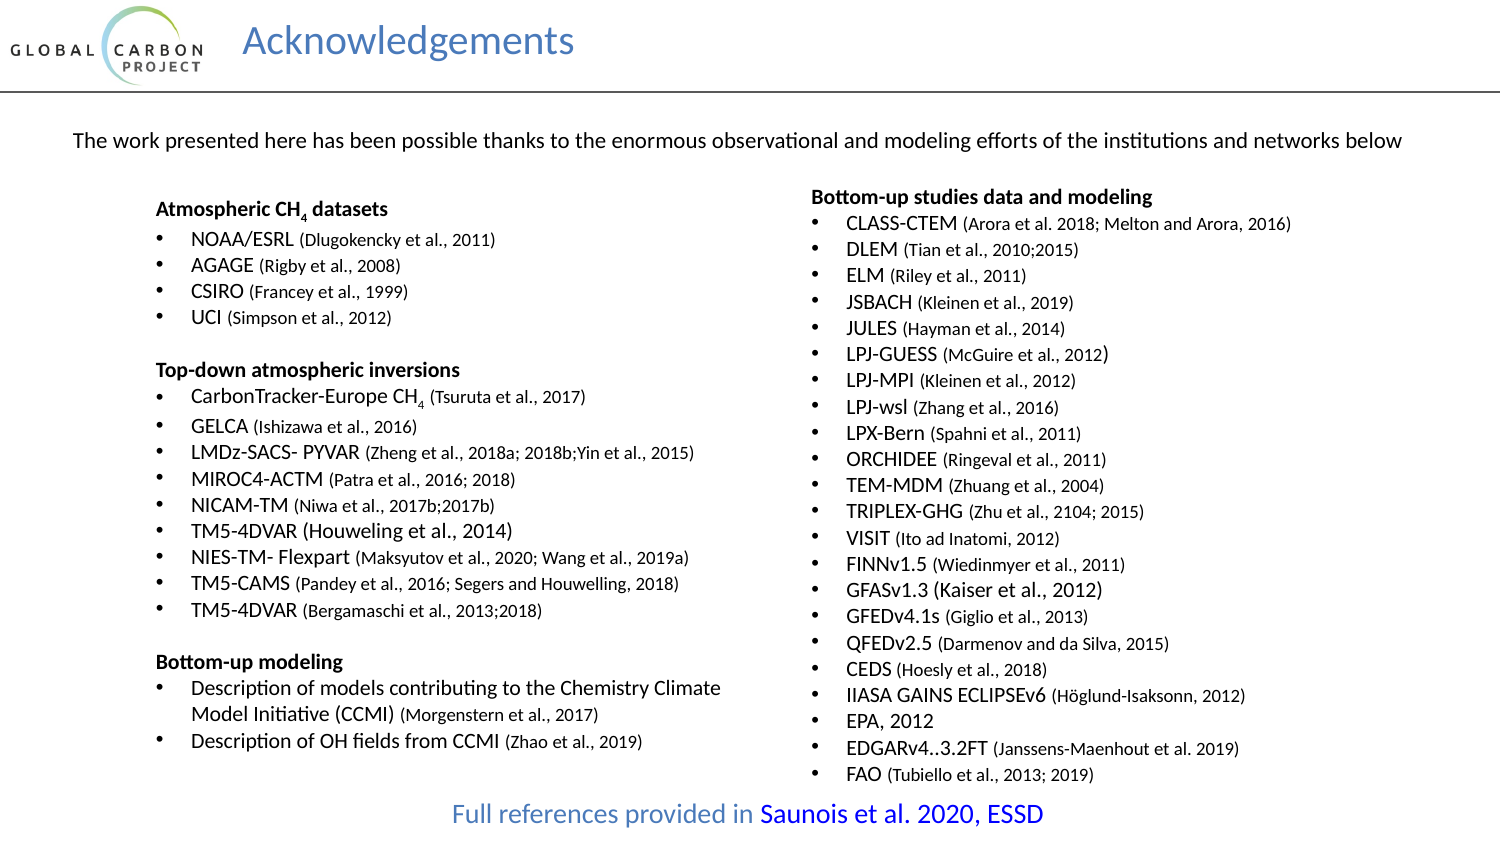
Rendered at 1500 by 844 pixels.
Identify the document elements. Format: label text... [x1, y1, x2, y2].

text_box Bottom-up studies data and modeling CLASS-CTEM (Arora et al. 2018; Melton and Arora, 2016) DLEM (Tian et al., 2010;2015) ELM (Riley et al., 2011) JSBACH (Kleinen et al., 2019) JULES (Hayman et al., 2014) LPJ-GUESS (McGuire et al., 2012) LPJ-MPI (Kleinen et al., 2012) LPJ-wsl (Zhang et al., 2016) LPX-Bern (Spahni et al., 2011) ORCHIDEE (Ringeval et al., 2011) TEM-MDM (Zhuang et al., 2004) TRIPLEX-GHG (Zhu et al., 2104; 2015) VISIT (Ito ad Inatomi, 2012) FINNv1.5 (Wiedinmyer et al., 2011) GFASv1.3 (Kaiser et al., 2012) GFEDv4.1s (Giglio et al., 2013) QFEDv2.5 (Darmenov and da Silva, 2015) CEDS (Hoesly et al., 2018) IIASA GAINS ECLIPSEv6 (Höglund-Isaksonn, 2012) EPA, 2012 EDGARv4..3.2FT (Janssens-Maenhout et al. 2019) FAO (Tubiello et al., 2013; 2019) [796, 175, 1333, 793]
picture [0, 0, 215, 91]
title Acknowledgements [227, 6, 1423, 69]
text_box Atmospheric CH4 datasets NOAA/ESRL (Dlugokencky et al., 2011) AGAGE (Rigby et al., 2008) CSIRO (Francey et al., 1999) UCI (Simpson et al., 2012) Top-down atmospheric inversions CarbonTracker-Europe CH4 (Tsuruta et al., 2017) GELCA (Ishizawa et al., 2016) LMDz-SACS- PYVAR (Zheng et al., 2018a; 2018b;Yin et al., 2015) MIROC4-ACTM (Patra et al., 2016; 2018) NICAM-TM (Niwa et al., 2017b;2017b) TM5-4DVAR (Houweling et al., 2014) NIES-TM- Flexpart (Maksyutov et al., 2020; Wang et al., 2019a) TM5-CAMS (Pandey et al., 2016; Segers and Houwelling, 2018) TM5-4DVAR (Bergamaschi et al., 2013;2018) Bottom-up modeling Description of models contributing to the Chemistry Climate Model Initiative (CCMI) (Morgenstern et al., 2017) Description of OH fields from CCMI (Zhao et al., 2019) [141, 187, 739, 787]
text_box Full references provided in Saunois et al. 2020, ESSD [208, 789, 1288, 844]
text_box The work presented here has been possible thanks to the enormous observational and modeling efforts of the institutions and networks below [54, 117, 1423, 186]
